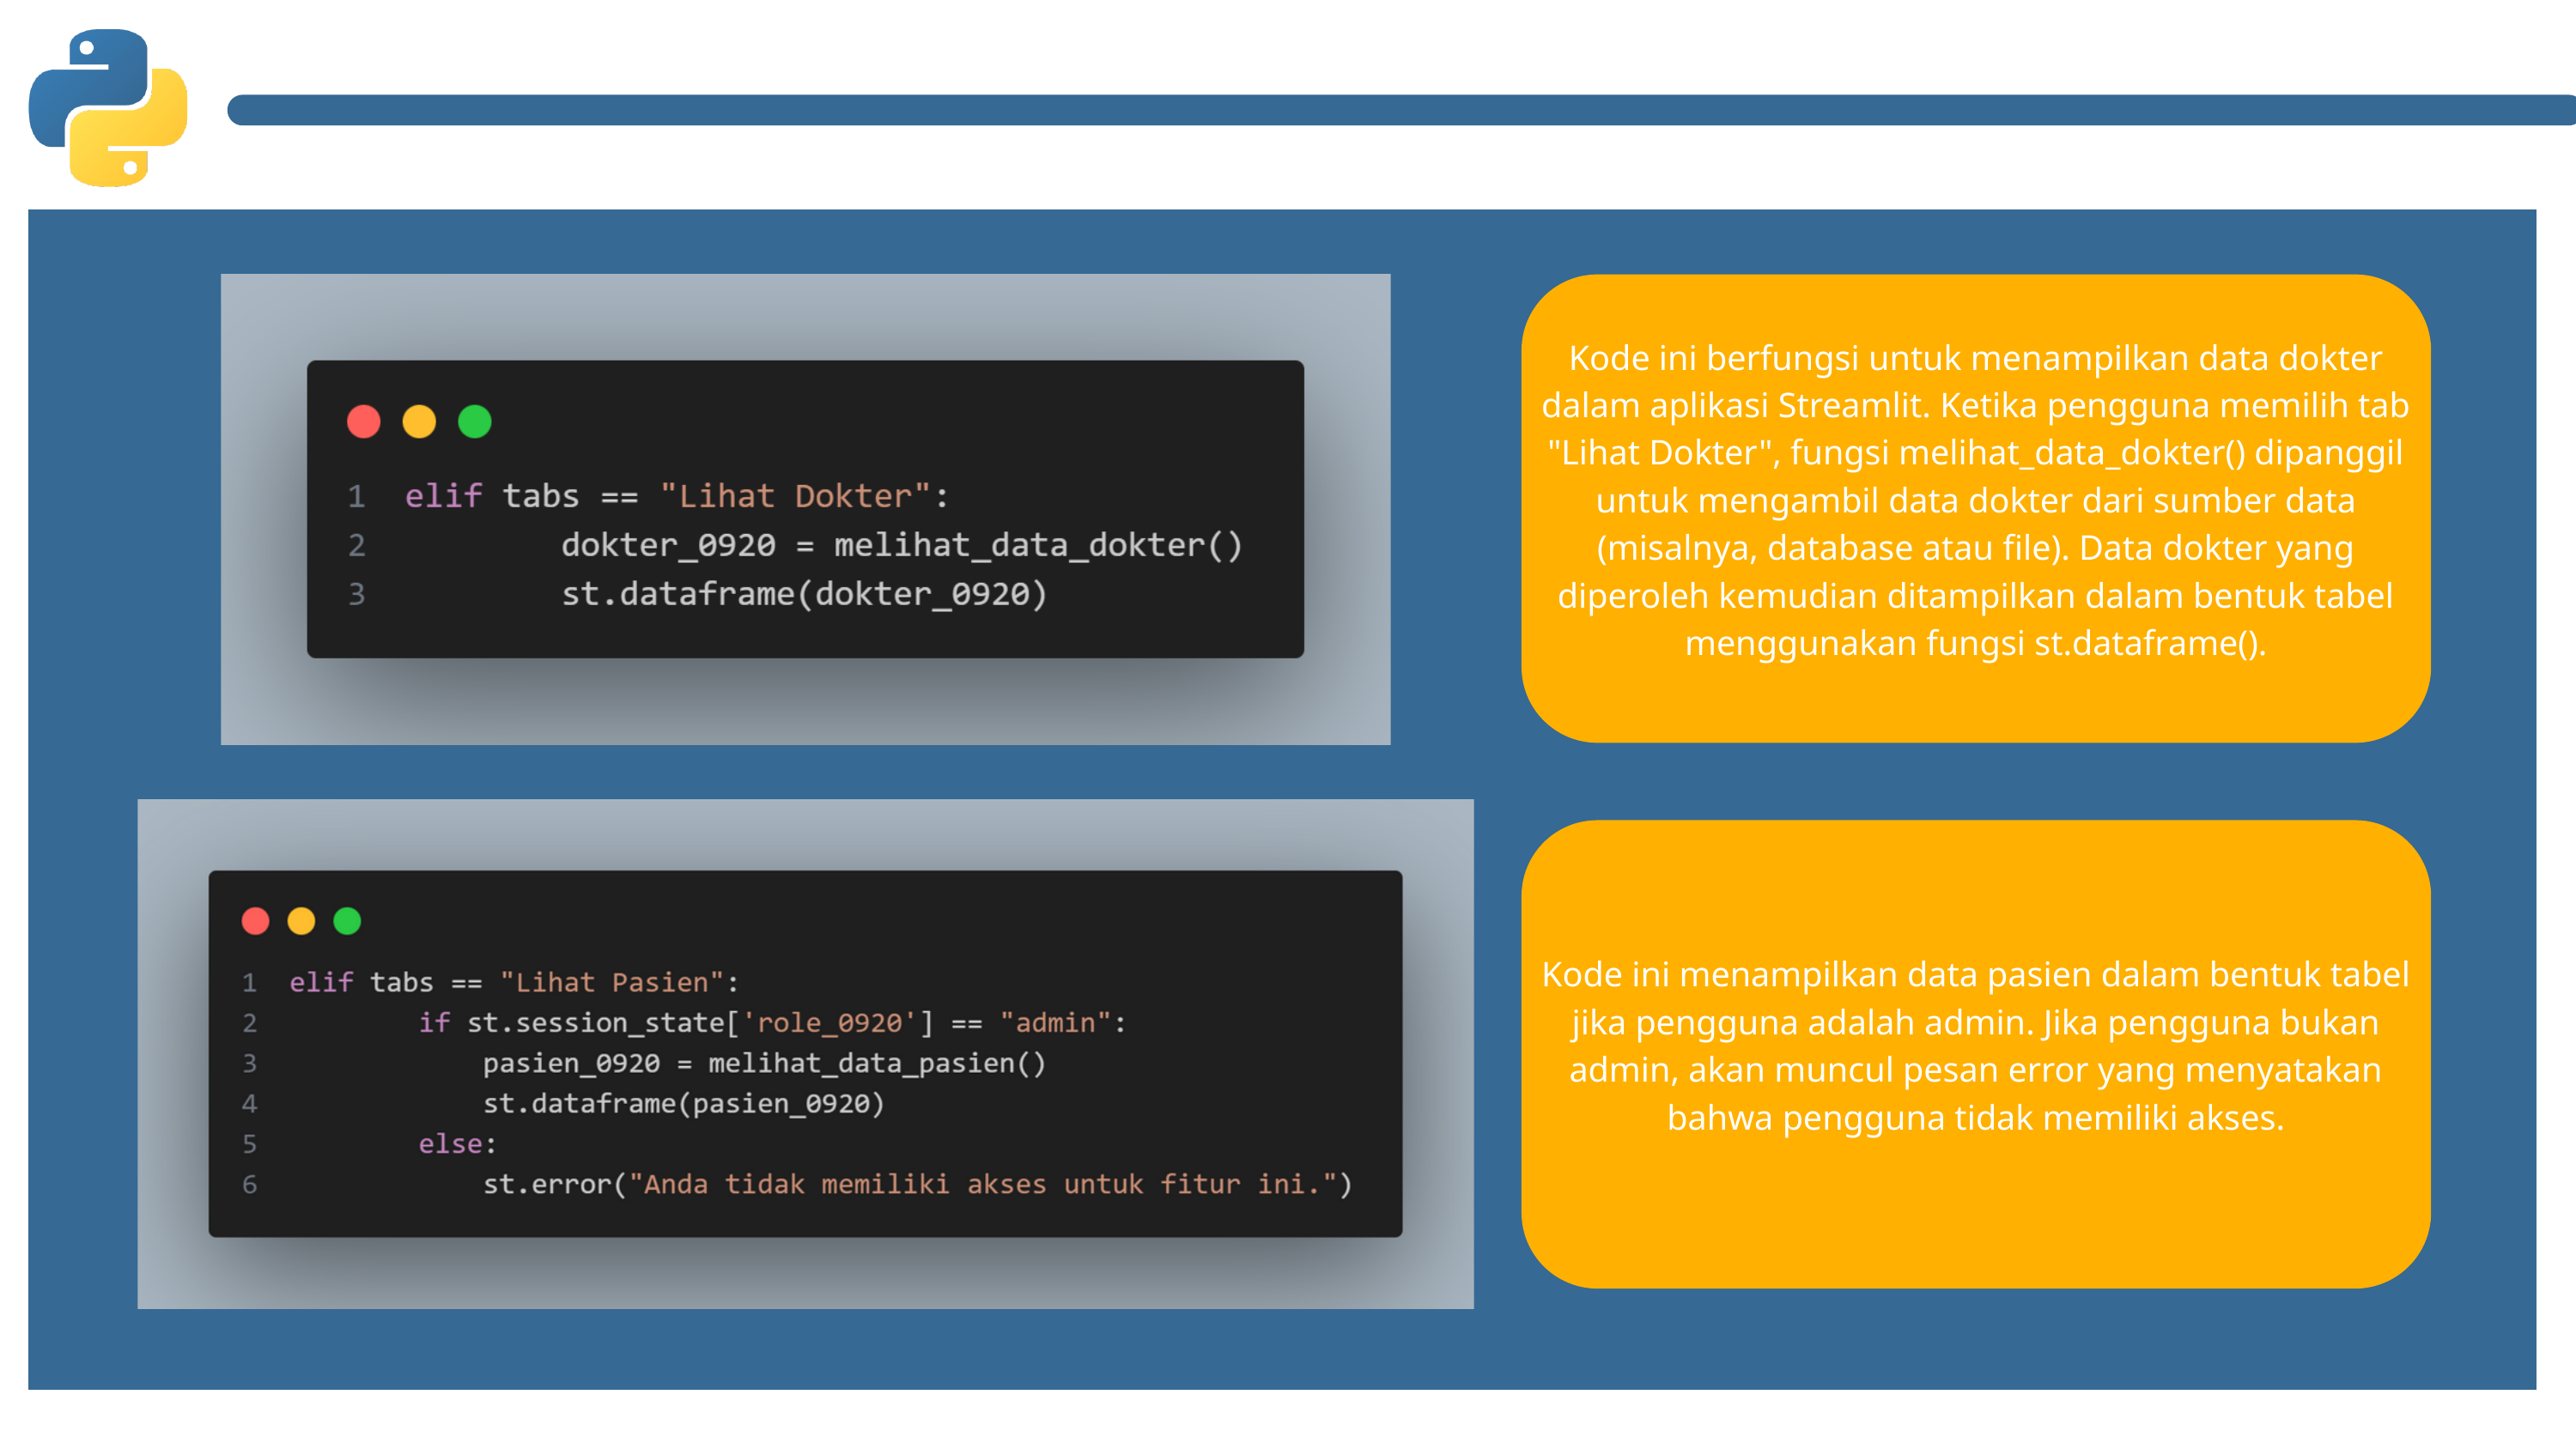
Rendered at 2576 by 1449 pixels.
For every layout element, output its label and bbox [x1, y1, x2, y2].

text_box [28, 29, 188, 187]
text_box [28, 209, 2537, 1390]
text_box [1521, 820, 2432, 1289]
text_box [227, 94, 2576, 126]
text_box [1521, 274, 2432, 743]
